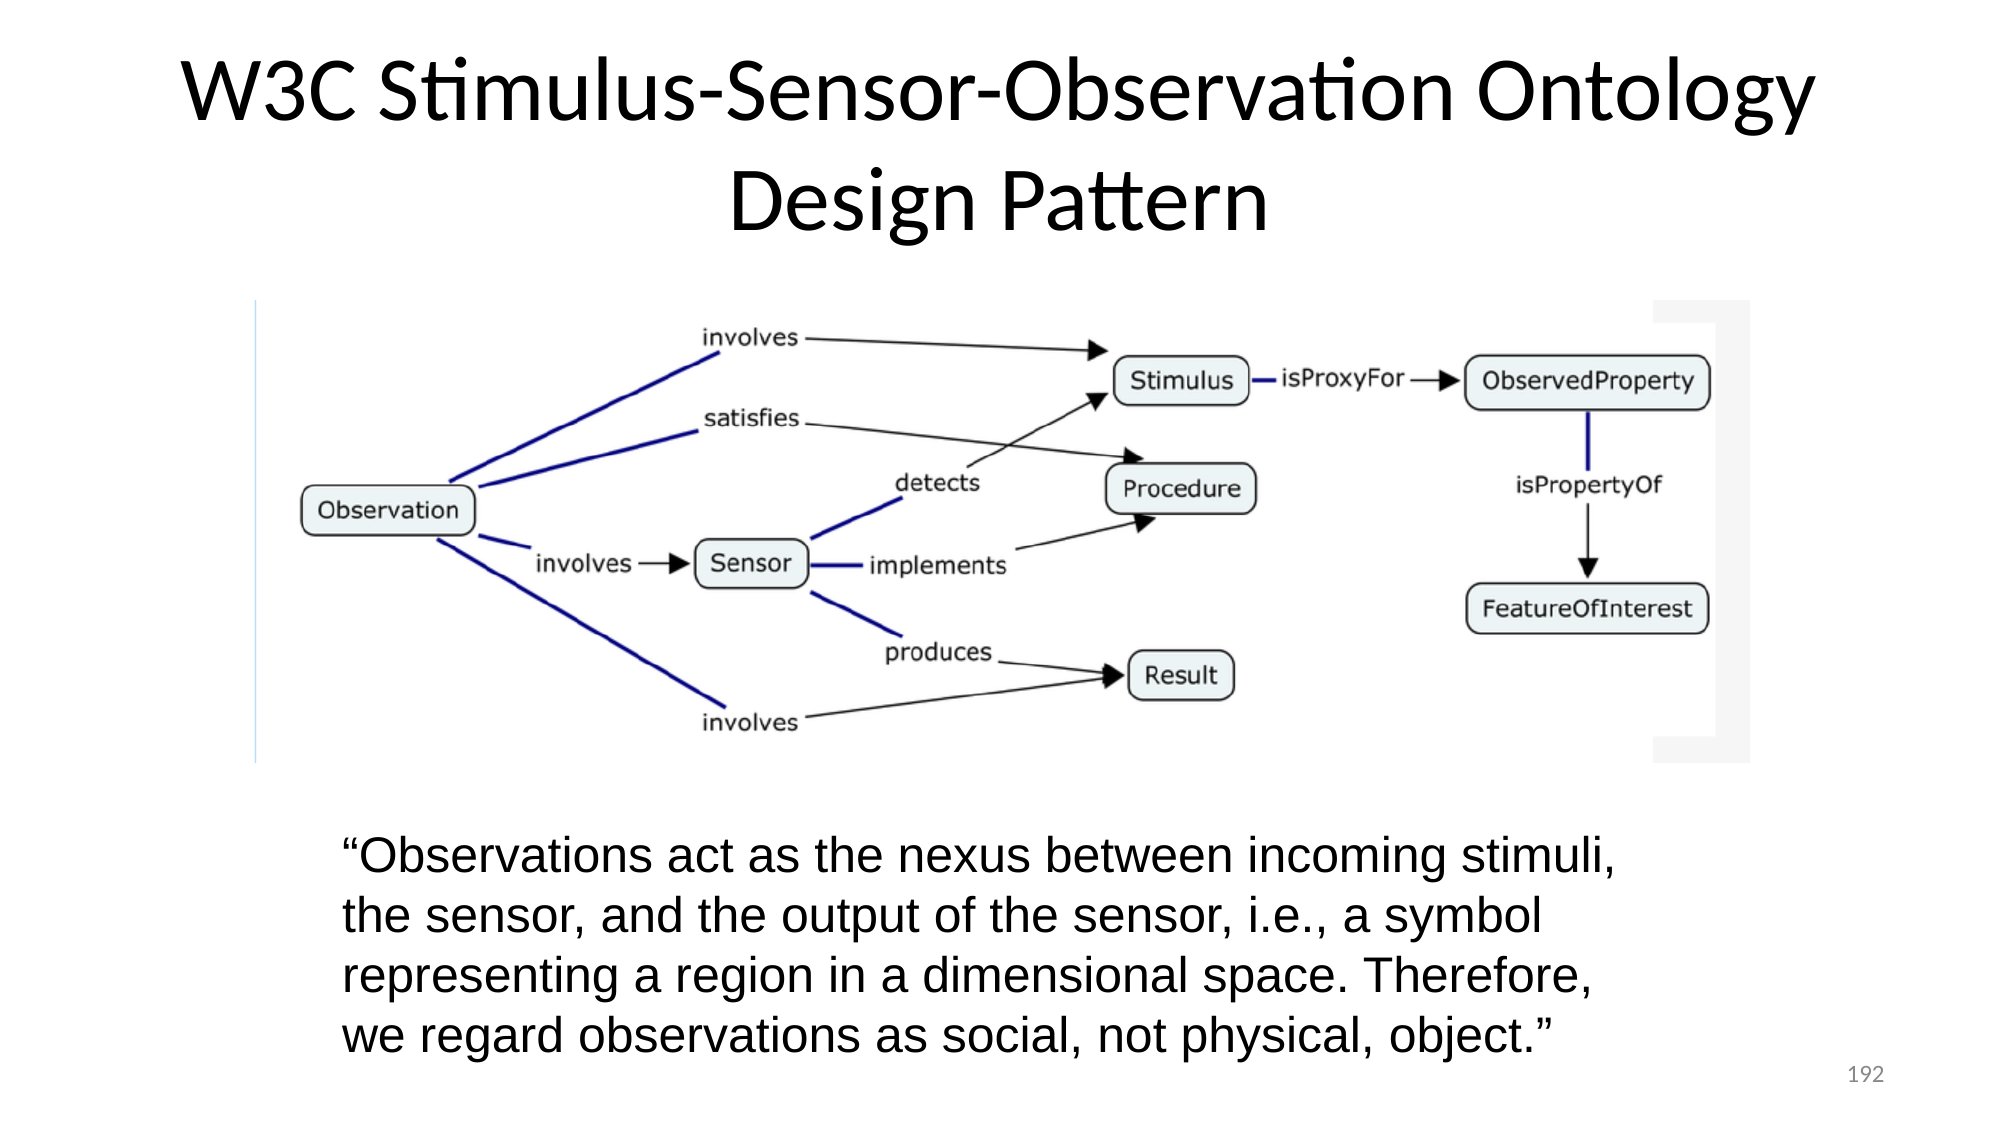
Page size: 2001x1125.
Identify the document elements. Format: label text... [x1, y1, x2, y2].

title W3C Stimulus-Sensor-Observation Ontology Design Pattern [99, 45, 1900, 233]
slide_number 192 [1433, 1042, 1900, 1103]
text_box “Observations act as the nexus between incoming stimuli, the sensor, and the output of the sensor, i.e., a symbol representing a region in a dimensional space. Therefore, we regard observations as social, not physical, object.” [327, 815, 1678, 1070]
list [254, 299, 1751, 763]
